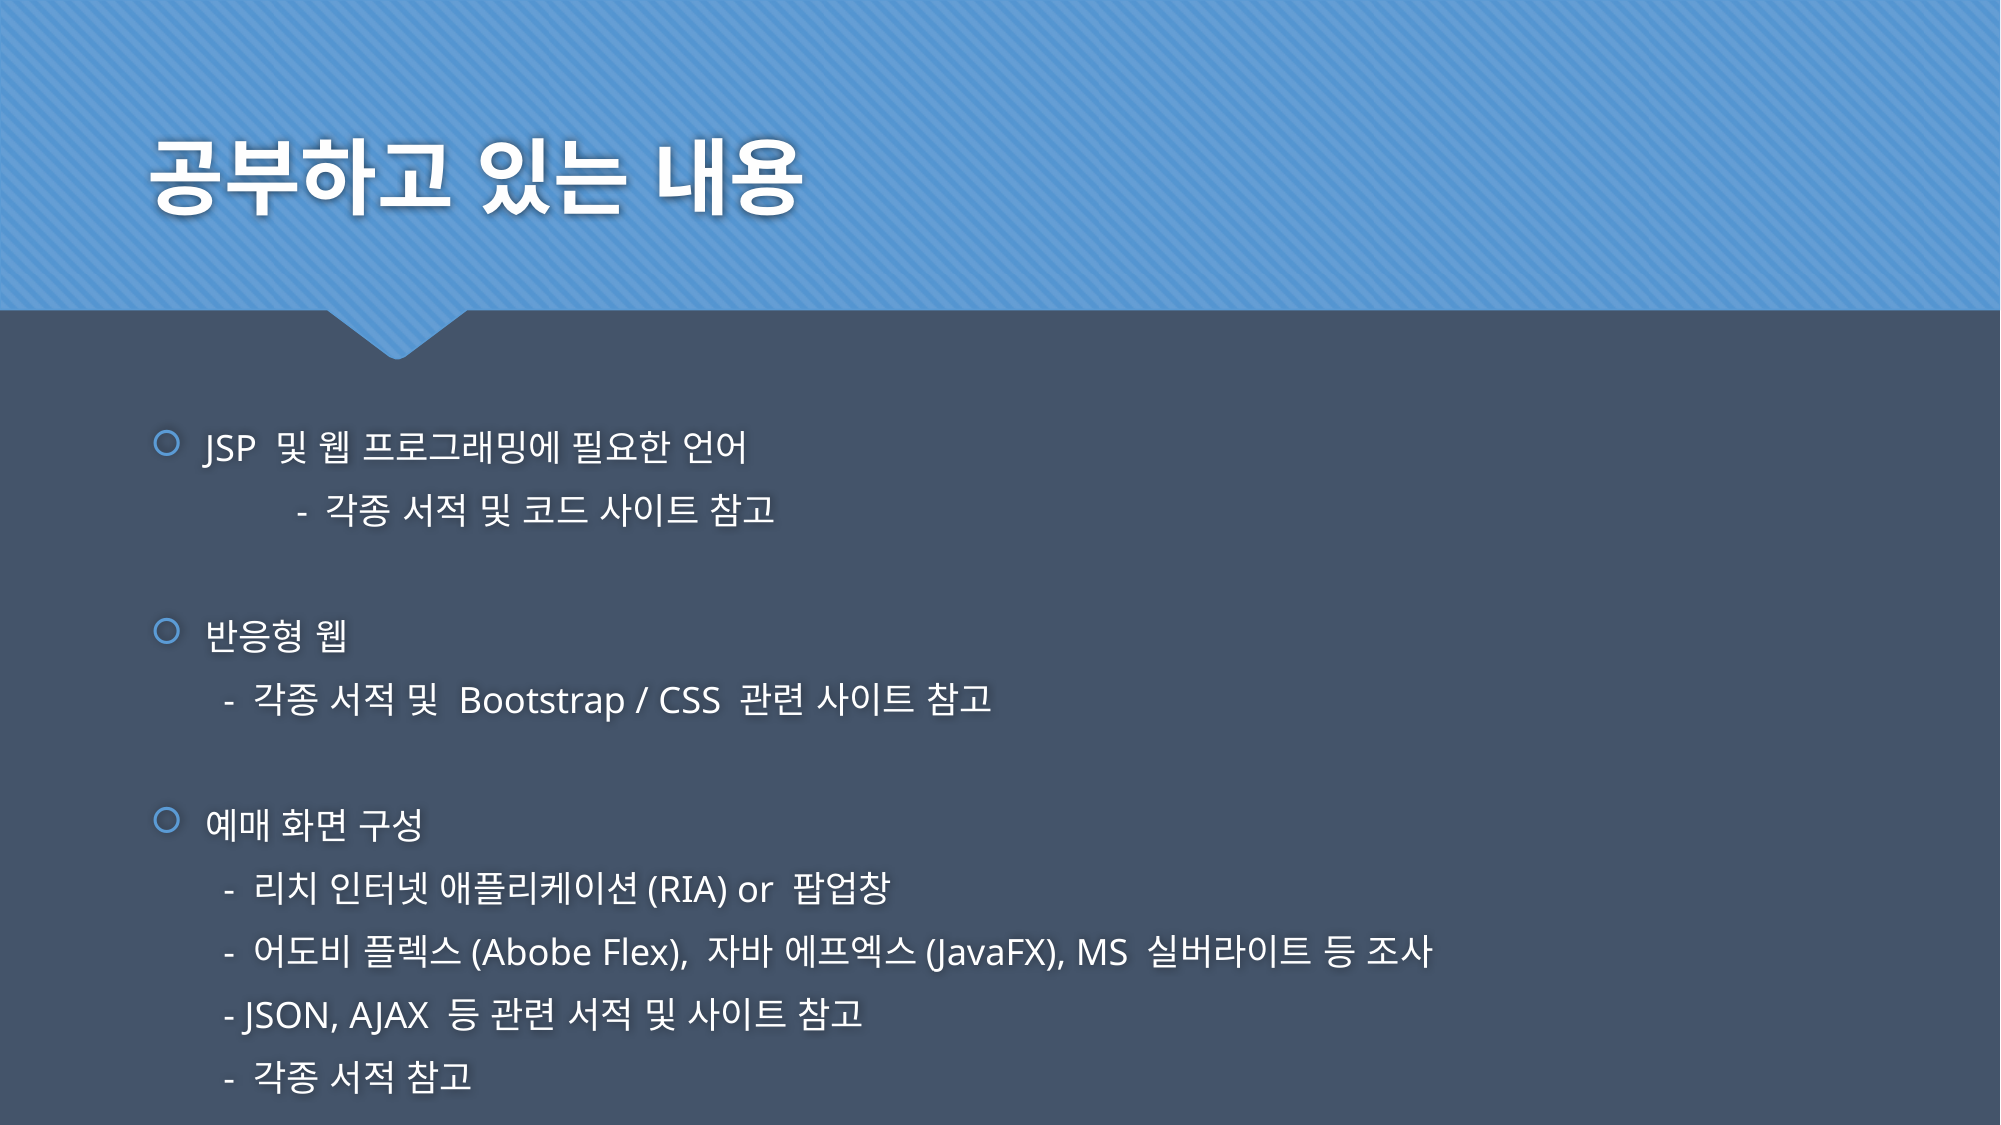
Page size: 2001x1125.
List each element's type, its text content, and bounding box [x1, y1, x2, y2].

title 공부하고 있는 내용 [132, 73, 1868, 233]
list JSP 및 웹 프로그래밍에 필요한 언어 - 각종 서적 및 코드 사이트 참고 반응형 웹 - 각종 서적 및 Bootstrap / CSS 관련 사이트 참고 예매 화면 구성 - 리치 인터넷 애플리케이션(RIA) or 팝업창 - 어도비 플렉스(Abobe Flex), 자바 에프엑스(JavaFX), MS 실버라이트 등 조사 - JSON, AJAX 등 관련 서적 및 사이트 참고 - 각종 서적 참고 [135, 418, 1868, 1109]
